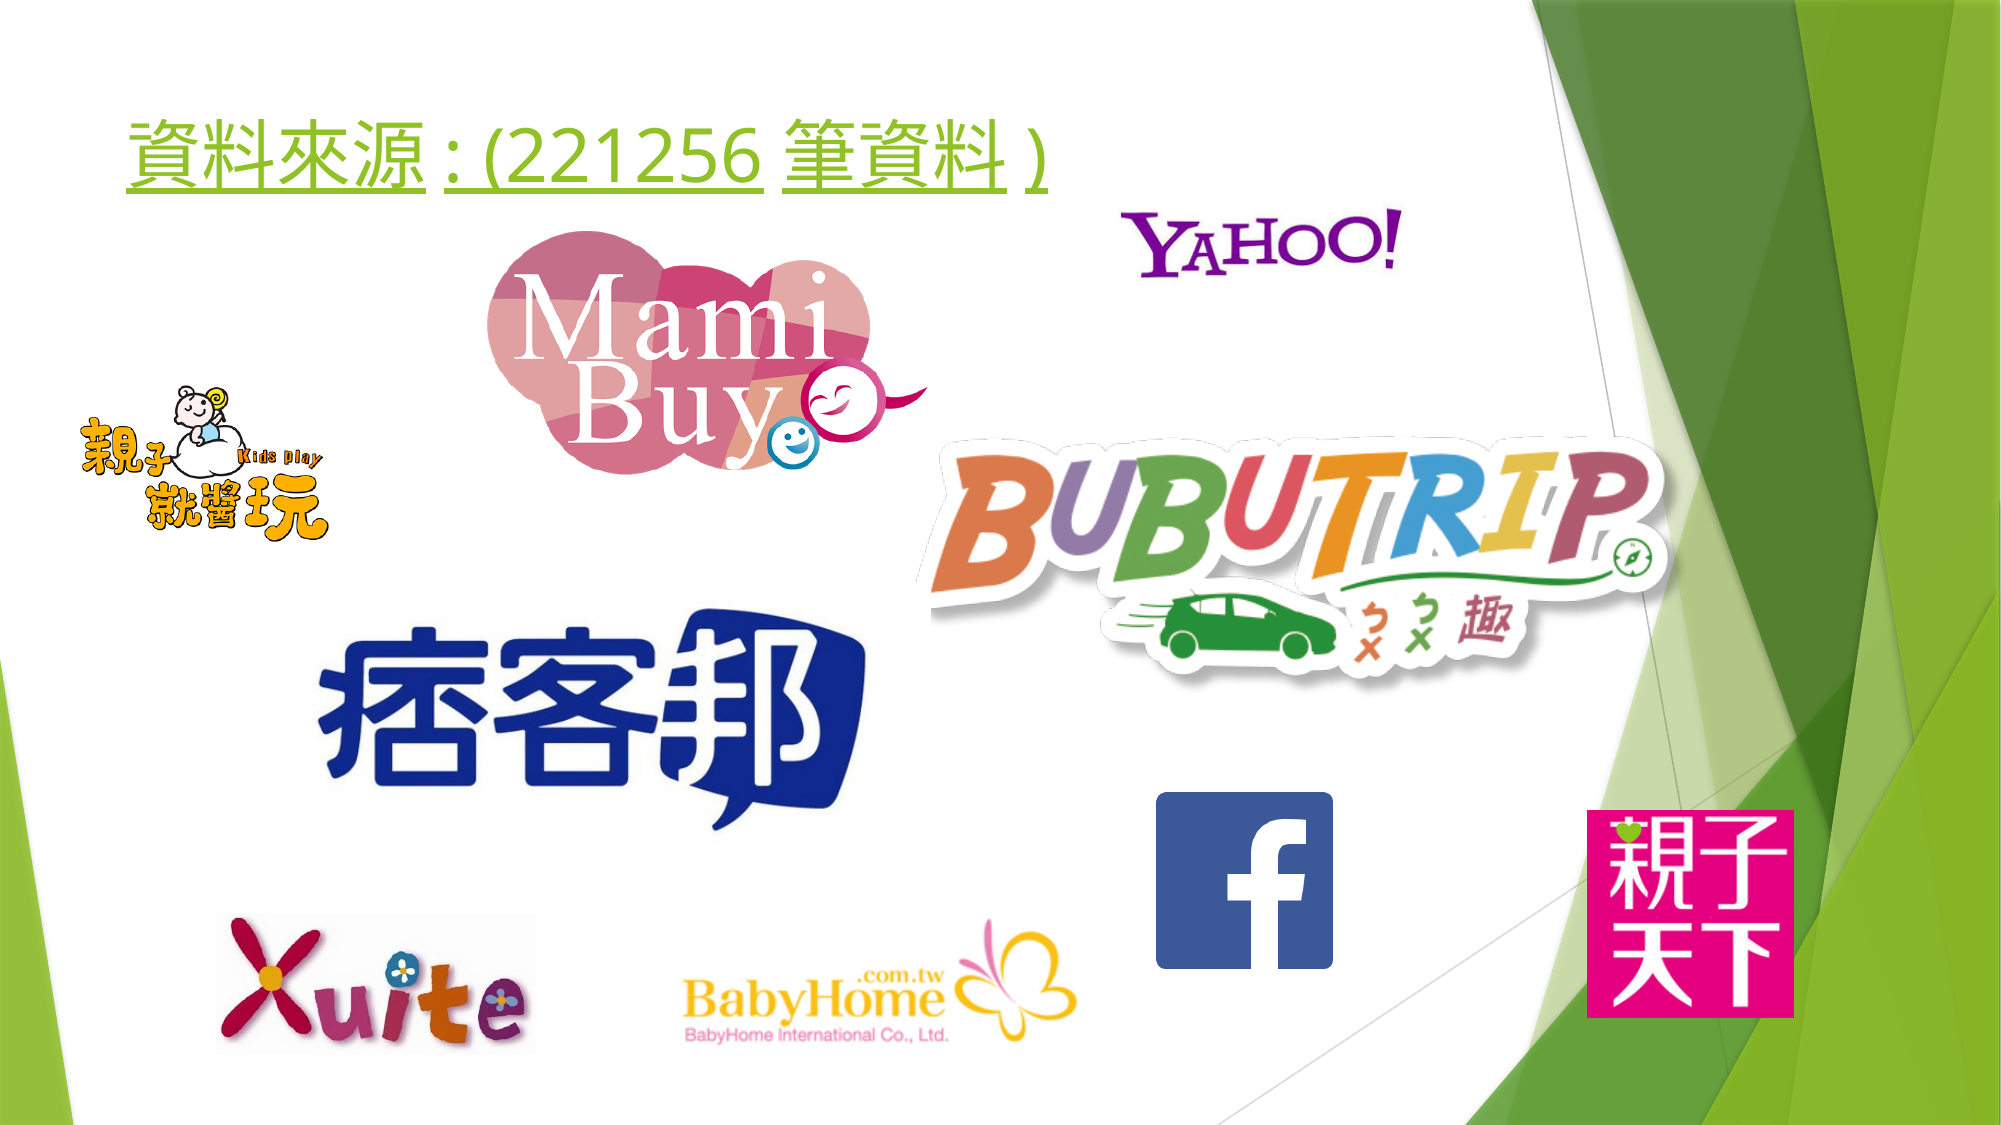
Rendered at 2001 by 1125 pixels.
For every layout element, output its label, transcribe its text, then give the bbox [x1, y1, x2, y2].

title 資料來源: (221256筆資料) [111, 99, 1522, 317]
picture [1586, 810, 1794, 1018]
picture [216, 913, 537, 1055]
picture [1100, 170, 1425, 328]
picture [72, 231, 1691, 1056]
picture [1155, 792, 1333, 970]
